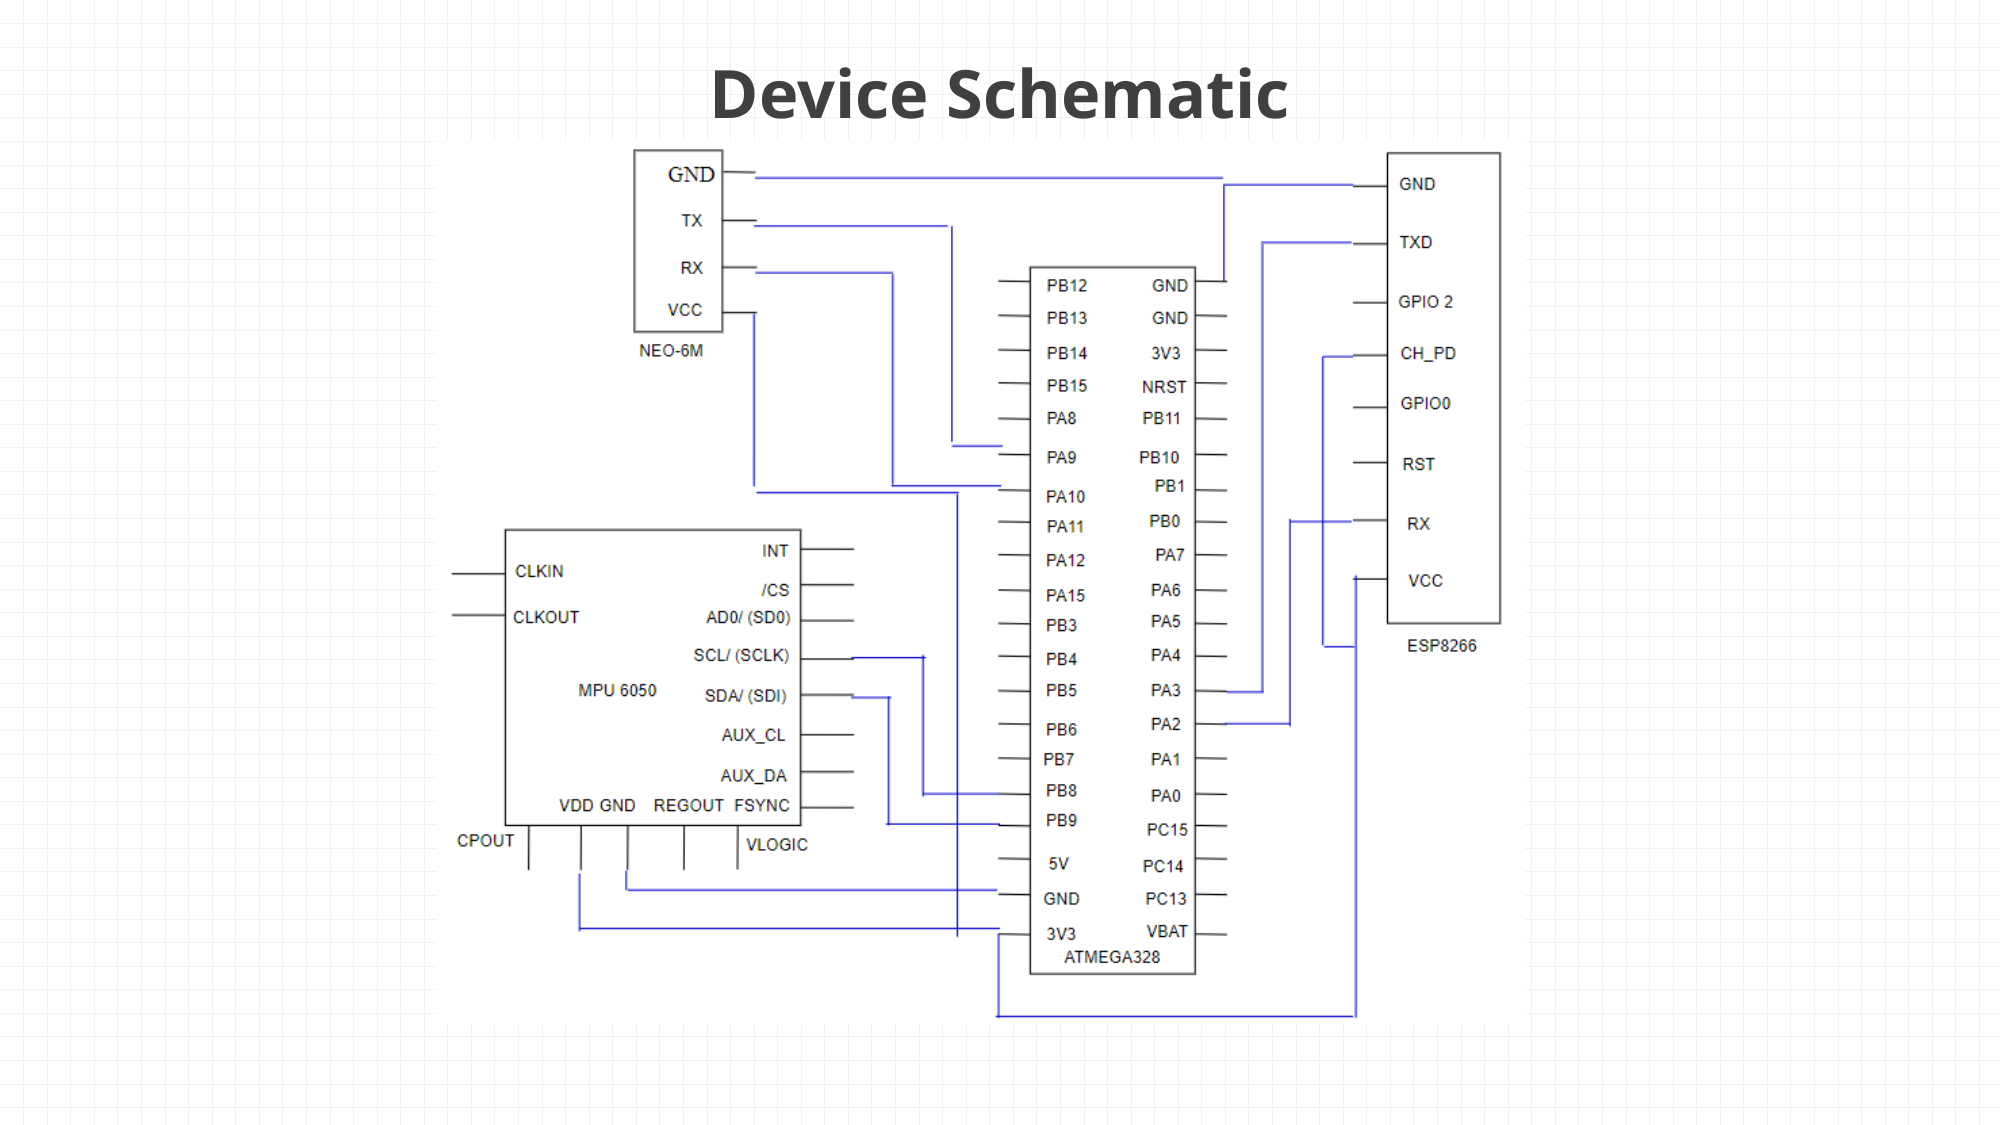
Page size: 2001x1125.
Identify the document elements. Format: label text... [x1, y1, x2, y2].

text_box Device Schematic [511, 53, 1489, 140]
picture [436, 140, 1525, 1024]
